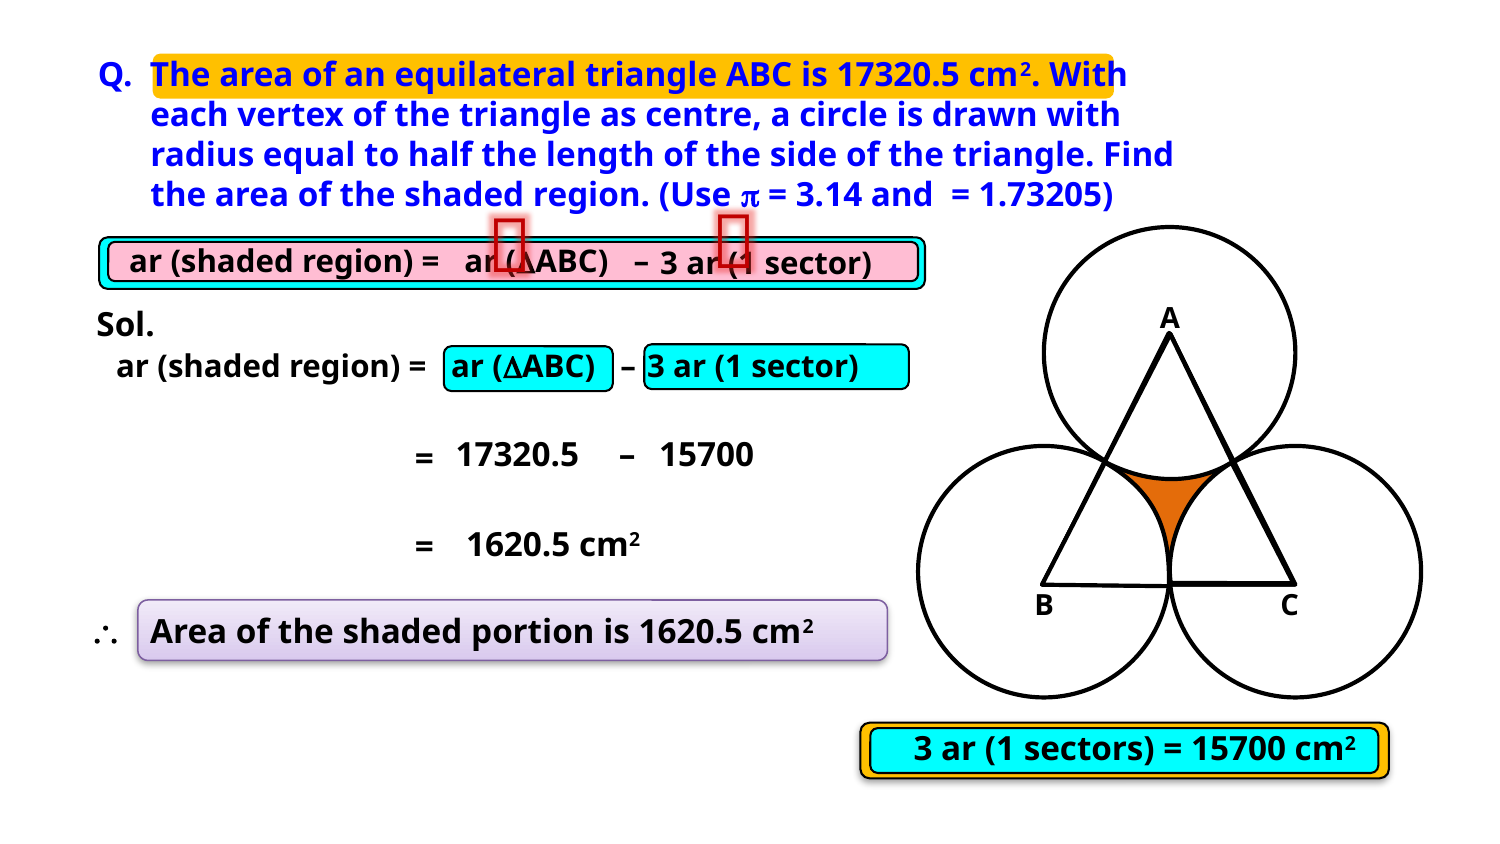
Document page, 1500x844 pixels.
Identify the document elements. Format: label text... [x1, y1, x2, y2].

text_box [1129, 475, 1209, 547]
text_box [1040, 460, 1172, 589]
text_box [1102, 342, 1235, 482]
text_box [776, 288, 924, 292]
text_box Sol. [81, 295, 187, 337]
text_box [551, 287, 688, 292]
text_box [868, 725, 898, 776]
text_box [1372, 726, 1381, 775]
text_box [150, 51, 1117, 101]
text_box ar (shaded region) = [84, 234, 449, 287]
text_box = [399, 436, 440, 477]
text_box Area of the shaded portion is 1620.5 cm2 [156, 602, 888, 657]
text_box A [1145, 291, 1193, 342]
text_box  [76, 602, 156, 657]
text_box 3 ar (1 sectors) = 15700 cm2 [898, 719, 1372, 821]
text_box [1169, 462, 1296, 586]
text_box [99, 287, 463, 292]
text_box 1620.5 cm2 [451, 515, 672, 571]
text_box  [472, 189, 542, 295]
text_box C [1265, 579, 1323, 629]
text_box  [697, 185, 767, 291]
text_box ar (ABC) [551, 234, 618, 287]
text_box ar (ABC) [449, 234, 463, 287]
text_box B [1019, 579, 1067, 629]
text_box 15700 [644, 426, 812, 481]
text_box [1041, 224, 1298, 462]
text_box [1168, 443, 1424, 700]
text_box = [399, 524, 449, 565]
text_box [859, 721, 898, 780]
text_box [915, 443, 1170, 700]
text_box 17320.5 [440, 426, 604, 481]
text_box – [604, 426, 644, 481]
text_box [139, 657, 886, 662]
text_box 3 ar (1 sector) [637, 235, 688, 288]
text_box – [618, 234, 676, 287]
text_box [1372, 721, 1390, 780]
text_box 3 ar (1 sector) [776, 235, 968, 288]
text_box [71, 338, 955, 393]
